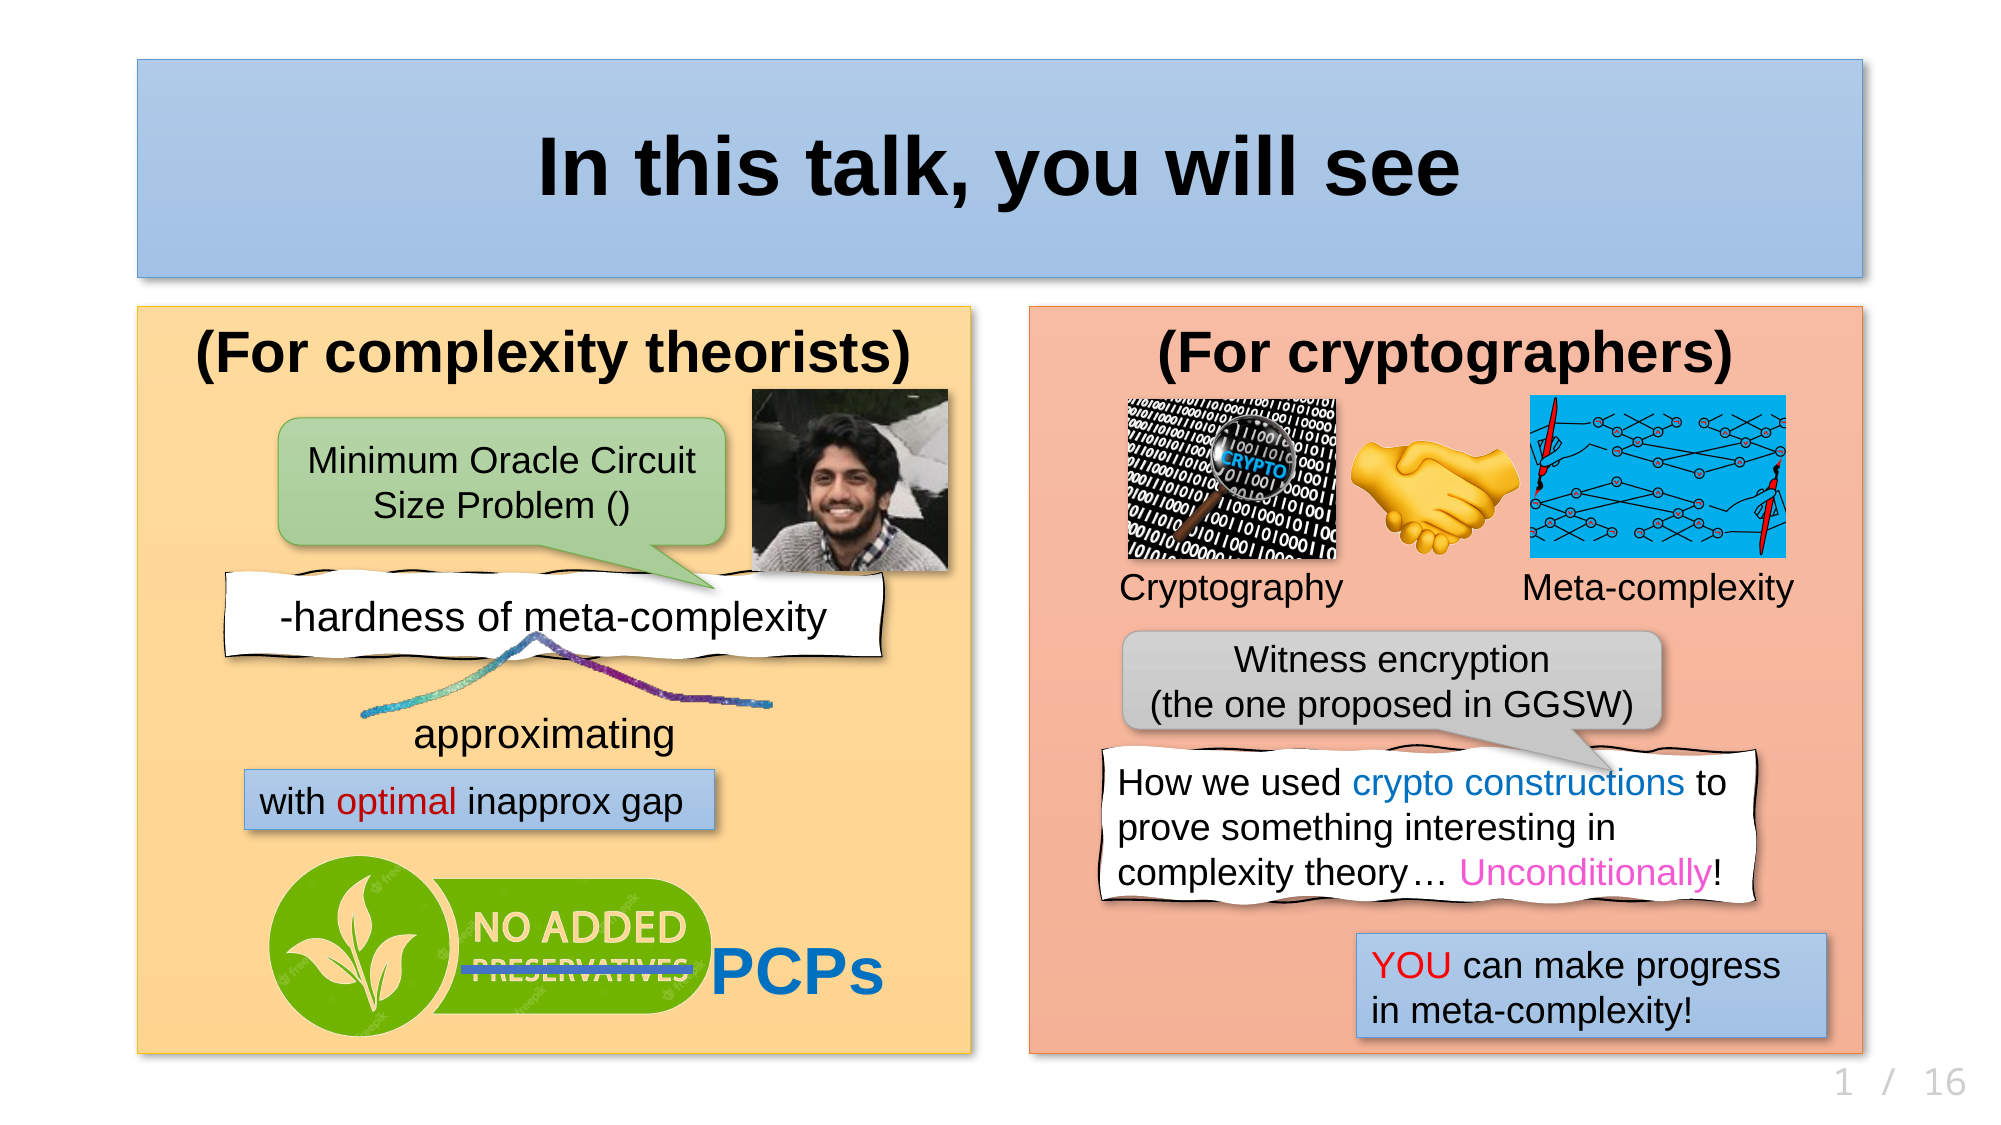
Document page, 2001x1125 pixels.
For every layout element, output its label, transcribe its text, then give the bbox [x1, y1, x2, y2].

text_box How we used crypto constructions to prove something interesting in complexity theory [1097, 744, 1759, 905]
picture [751, 389, 948, 571]
text_box 1 / 16 [1794, 1050, 2000, 1110]
picture [355, 626, 779, 724]
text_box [1104, 399, 1360, 617]
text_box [1501, 395, 1816, 617]
text_box (For cryptographers) [1029, 306, 1863, 1054]
picture [1339, 436, 1501, 560]
text_box Witness encryption (the one proposed in GGSW) [1121, 630, 1663, 772]
text_box (For complexity theorists) [137, 306, 971, 1054]
text_box approximating [398, 724, 715, 758]
text_box YOU can make progress in meta-complexity! [1356, 933, 1827, 1038]
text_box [215, 758, 929, 1125]
text_box … Unconditionally! [1396, 840, 1738, 900]
title In this talk, you will see [137, 59, 1863, 278]
